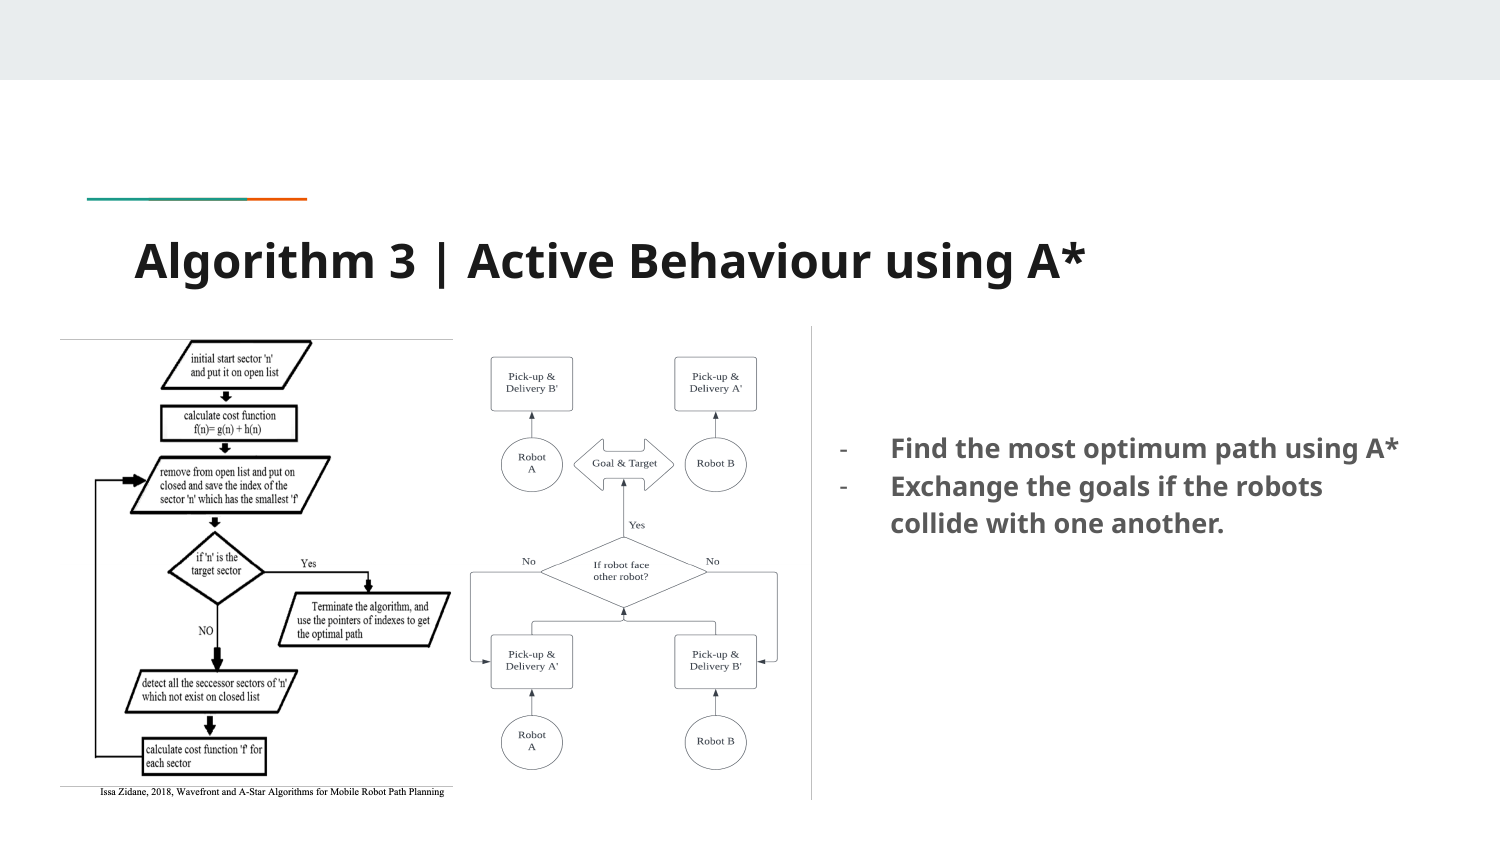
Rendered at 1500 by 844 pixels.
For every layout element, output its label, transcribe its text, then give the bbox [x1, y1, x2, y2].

title Algorithm 3 | Active Behaviour using A* [119, 216, 1381, 305]
picture [60, 325, 812, 803]
list Find the most optimum path using A* Exchange the goals if the robots collide with one another. [816, 354, 1431, 726]
